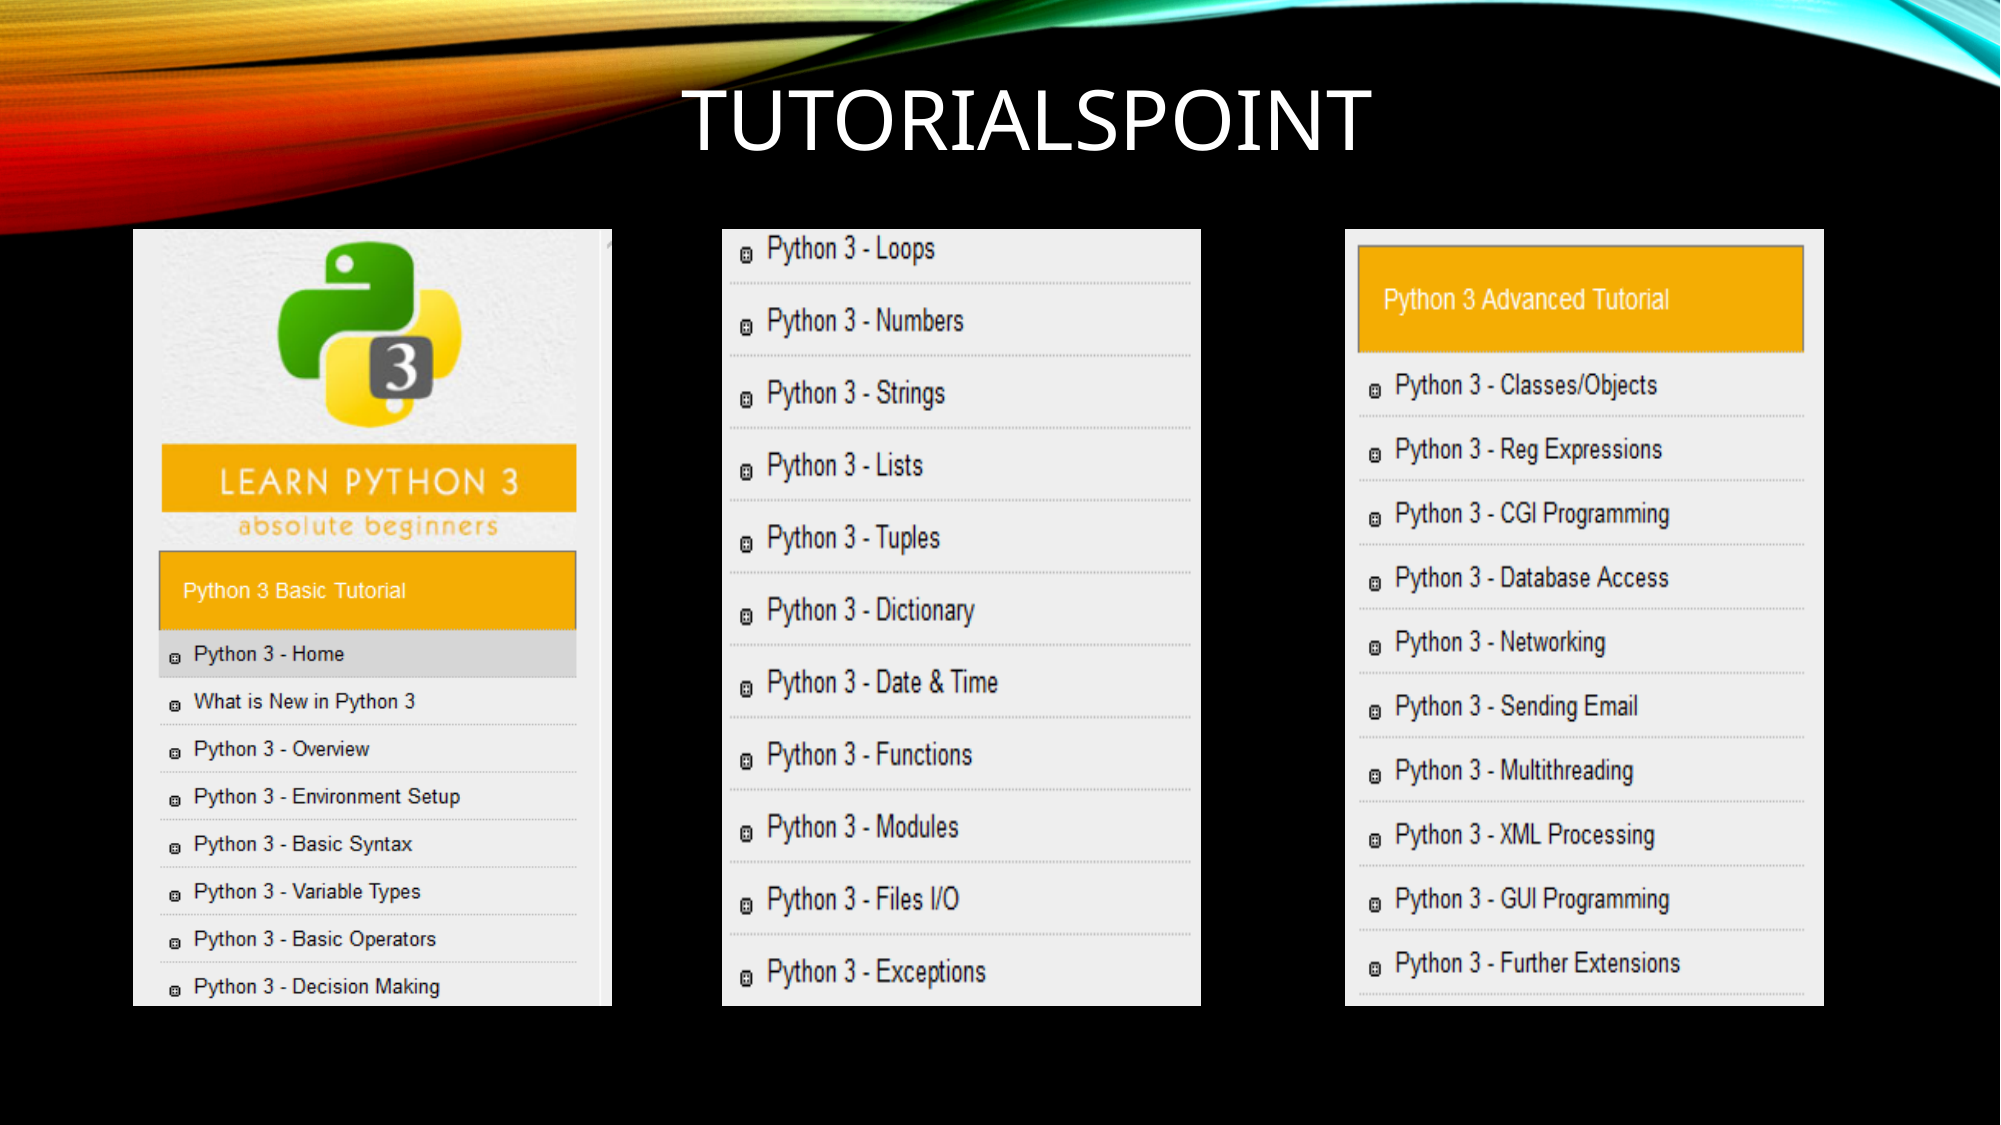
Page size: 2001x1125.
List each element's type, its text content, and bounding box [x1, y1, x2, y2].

picture [0, 0, 2000, 1006]
title Tutorialspoint [321, 17, 1734, 230]
